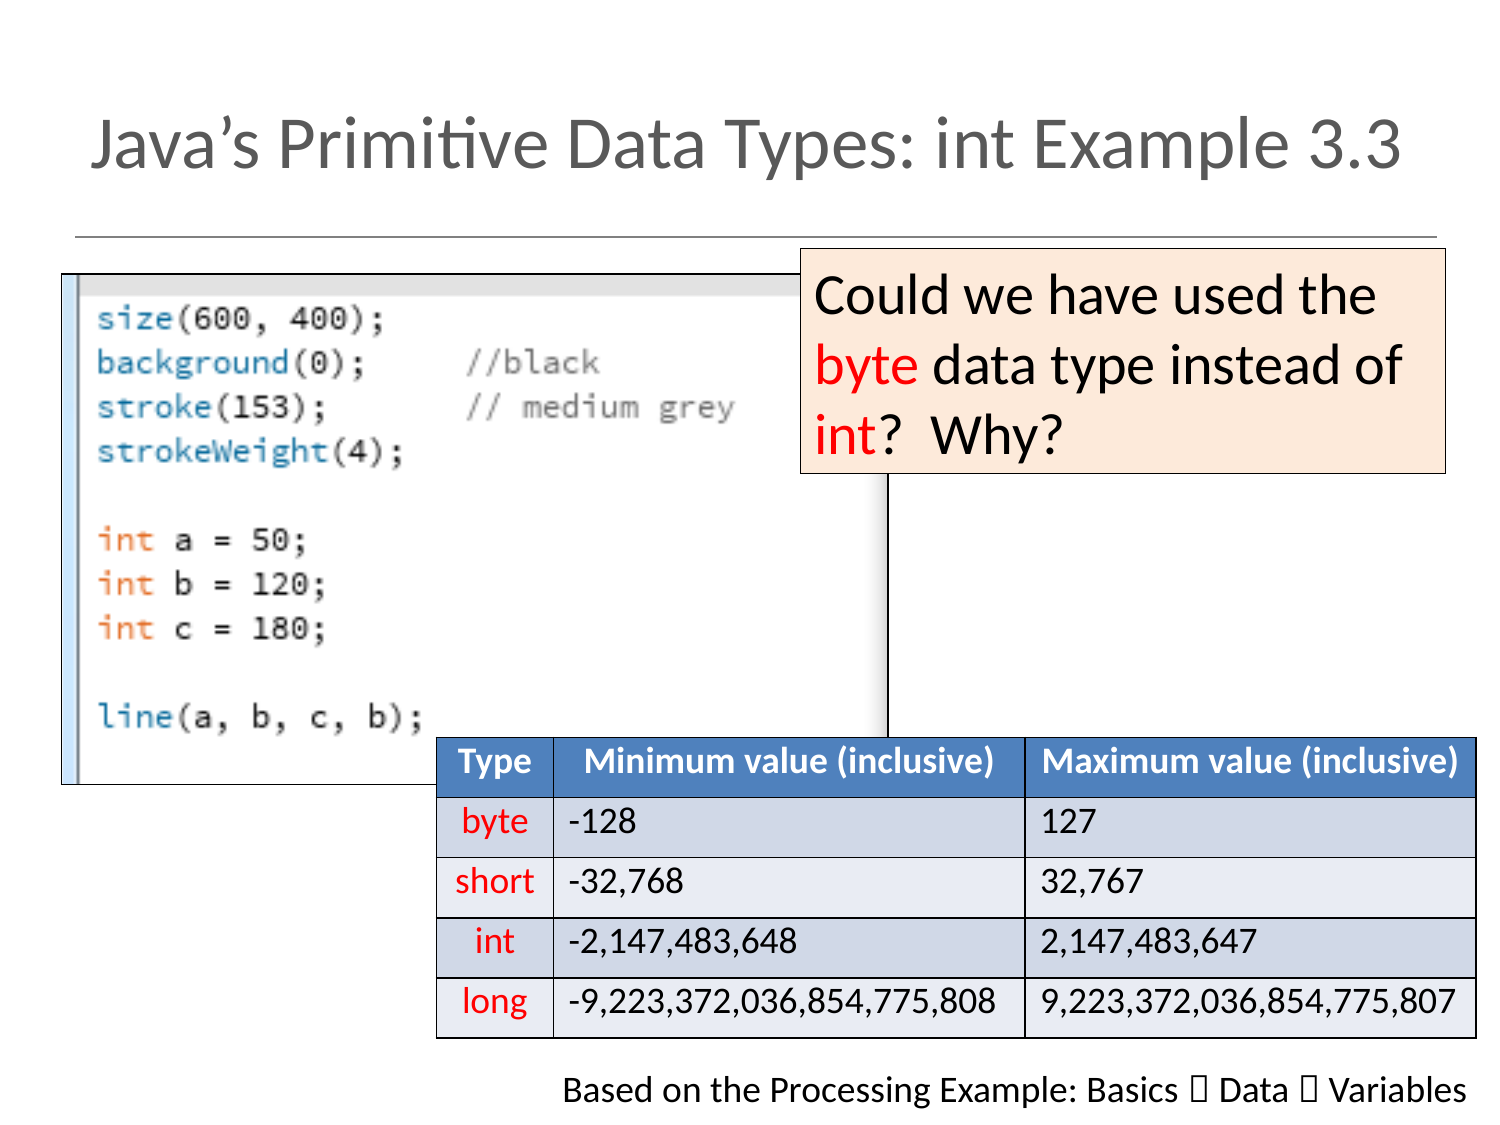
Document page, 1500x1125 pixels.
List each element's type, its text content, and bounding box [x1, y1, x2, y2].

table_cell 127 [1026, 798, 1475, 857]
table_cell 32,767 [1026, 858, 1475, 917]
table_header Maximum value (inclusive) [1026, 738, 1475, 797]
table_header Minimum value (inclusive) [554, 738, 1024, 797]
table_cell 2,147,483,647 [1026, 919, 1475, 977]
title Java’s Primitive Data Types: int Example 3.3 [75, 45, 1425, 233]
table_cell -32,768 [554, 858, 1024, 917]
table_cell -2,147,483,648 [554, 919, 1024, 977]
text_box Based on the Processing Example: Basics  Data  Variables [547, 1057, 1483, 1118]
picture [62, 274, 888, 784]
table_header Type [437, 792, 553, 797]
table_cell long [437, 979, 553, 1037]
table_cell int [437, 919, 553, 977]
table_cell -9,223,372,036,854,775,808 [554, 979, 1024, 1037]
table_cell 9,223,372,036,854,775,807 [1026, 979, 1475, 1037]
table_cell short [437, 858, 553, 917]
table_cell -128 [554, 798, 1024, 857]
table_cell byte [437, 798, 553, 857]
text_box Could we have used the byte data type instead of int? Why? [800, 248, 1446, 474]
